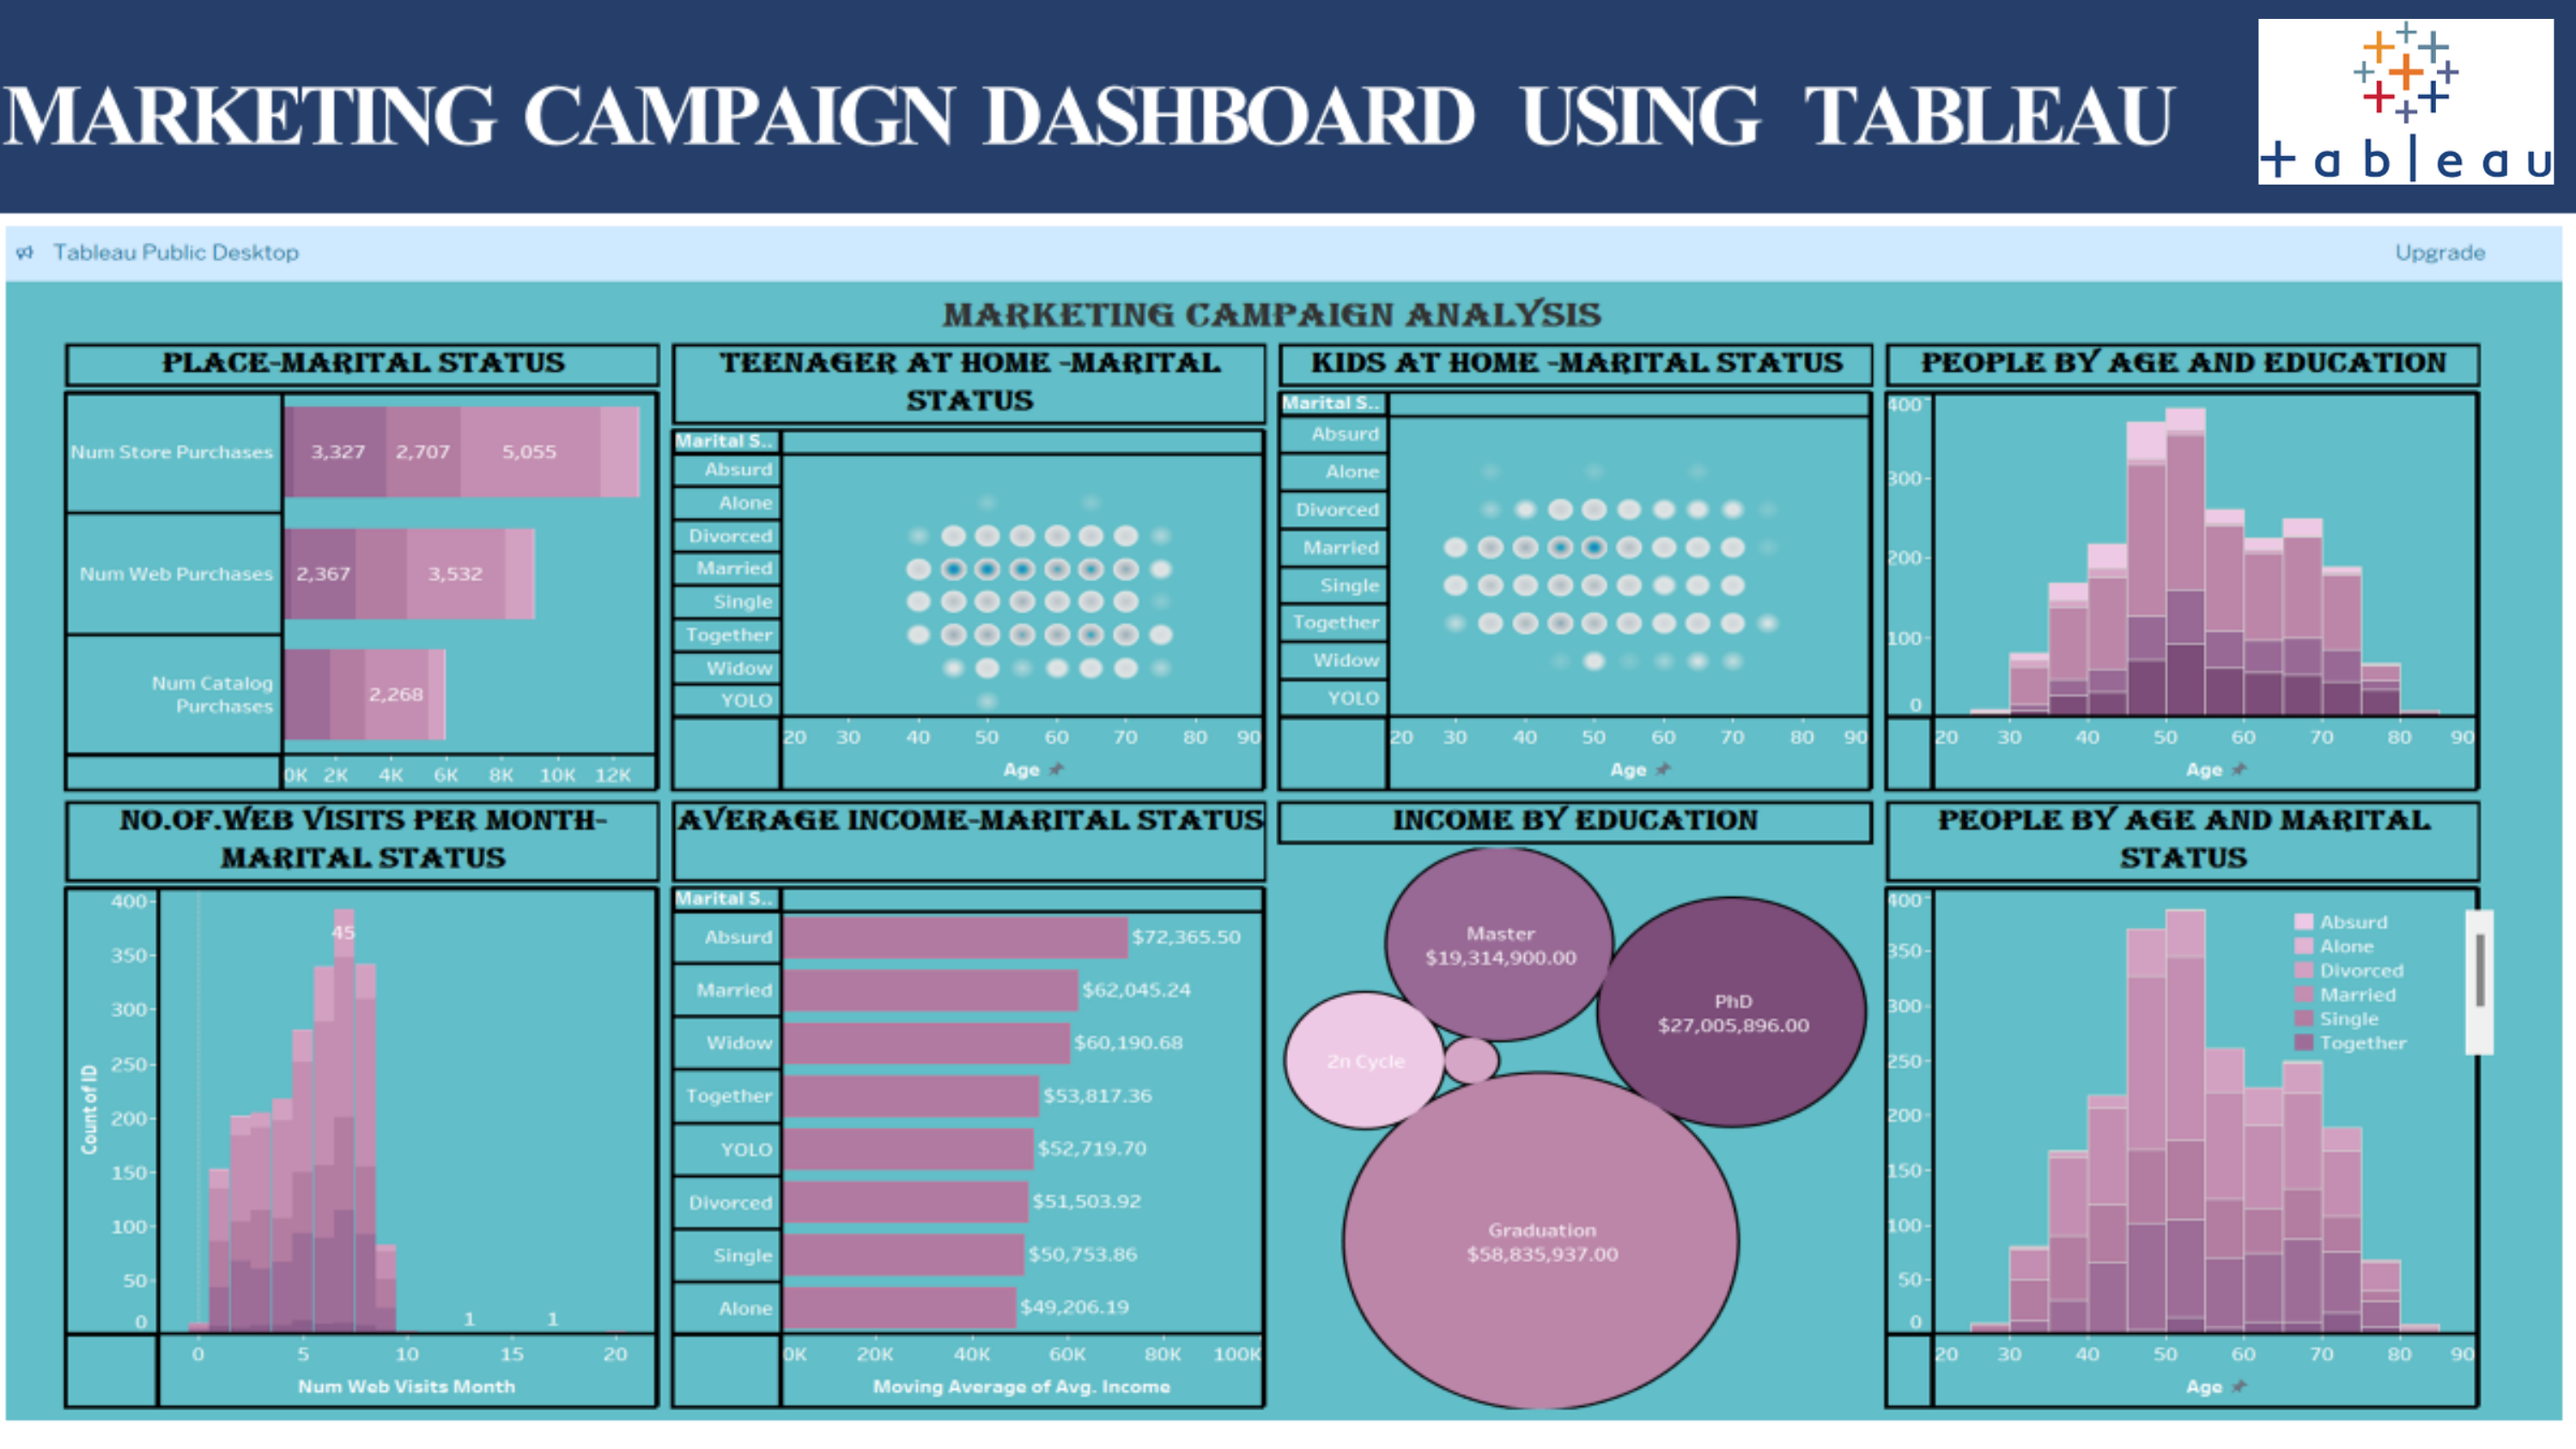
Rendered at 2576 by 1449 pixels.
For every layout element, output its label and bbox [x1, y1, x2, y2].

text_box [2258, 19, 2555, 185]
text_box [0, 0, 2576, 1449]
